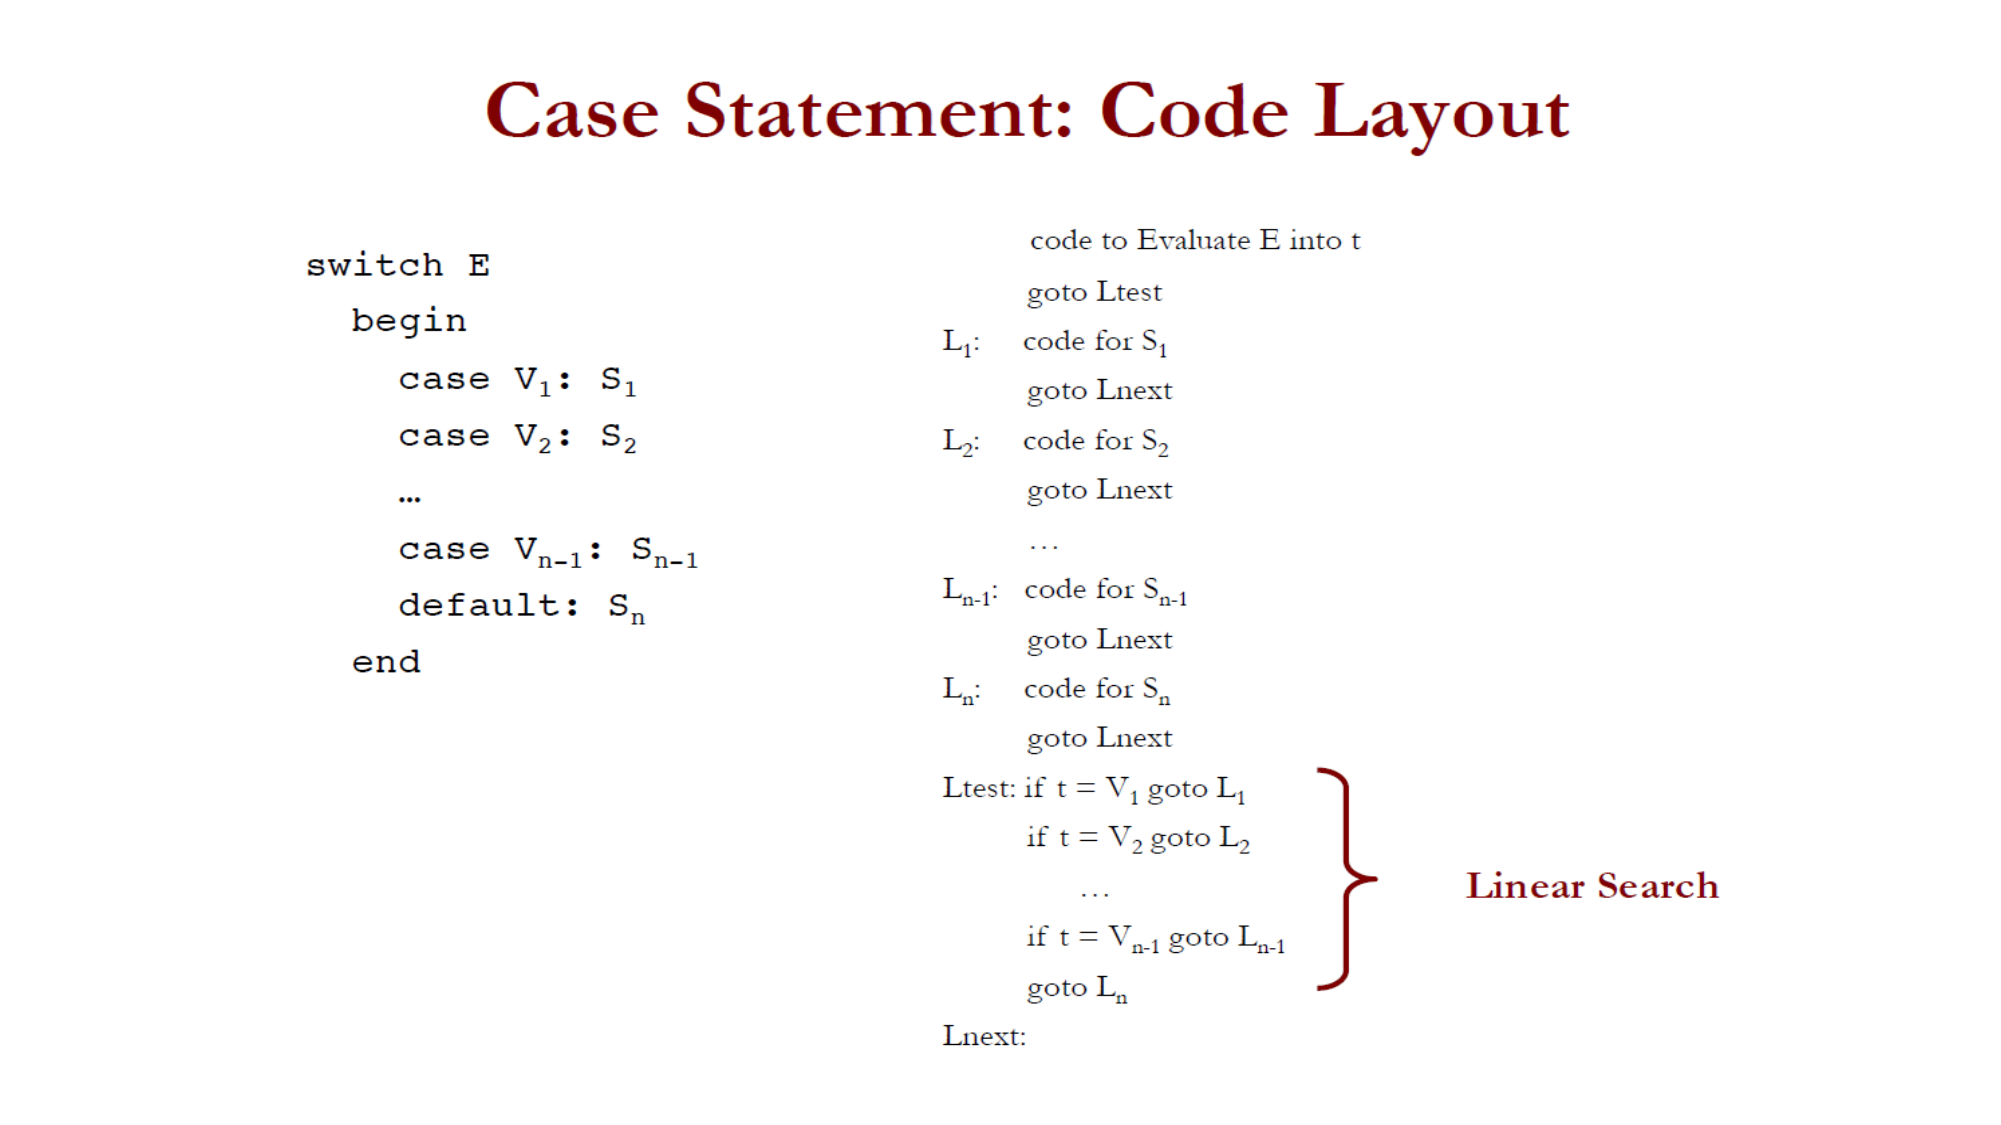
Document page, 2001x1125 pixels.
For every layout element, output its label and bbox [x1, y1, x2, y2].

list [304, 78, 1738, 1077]
